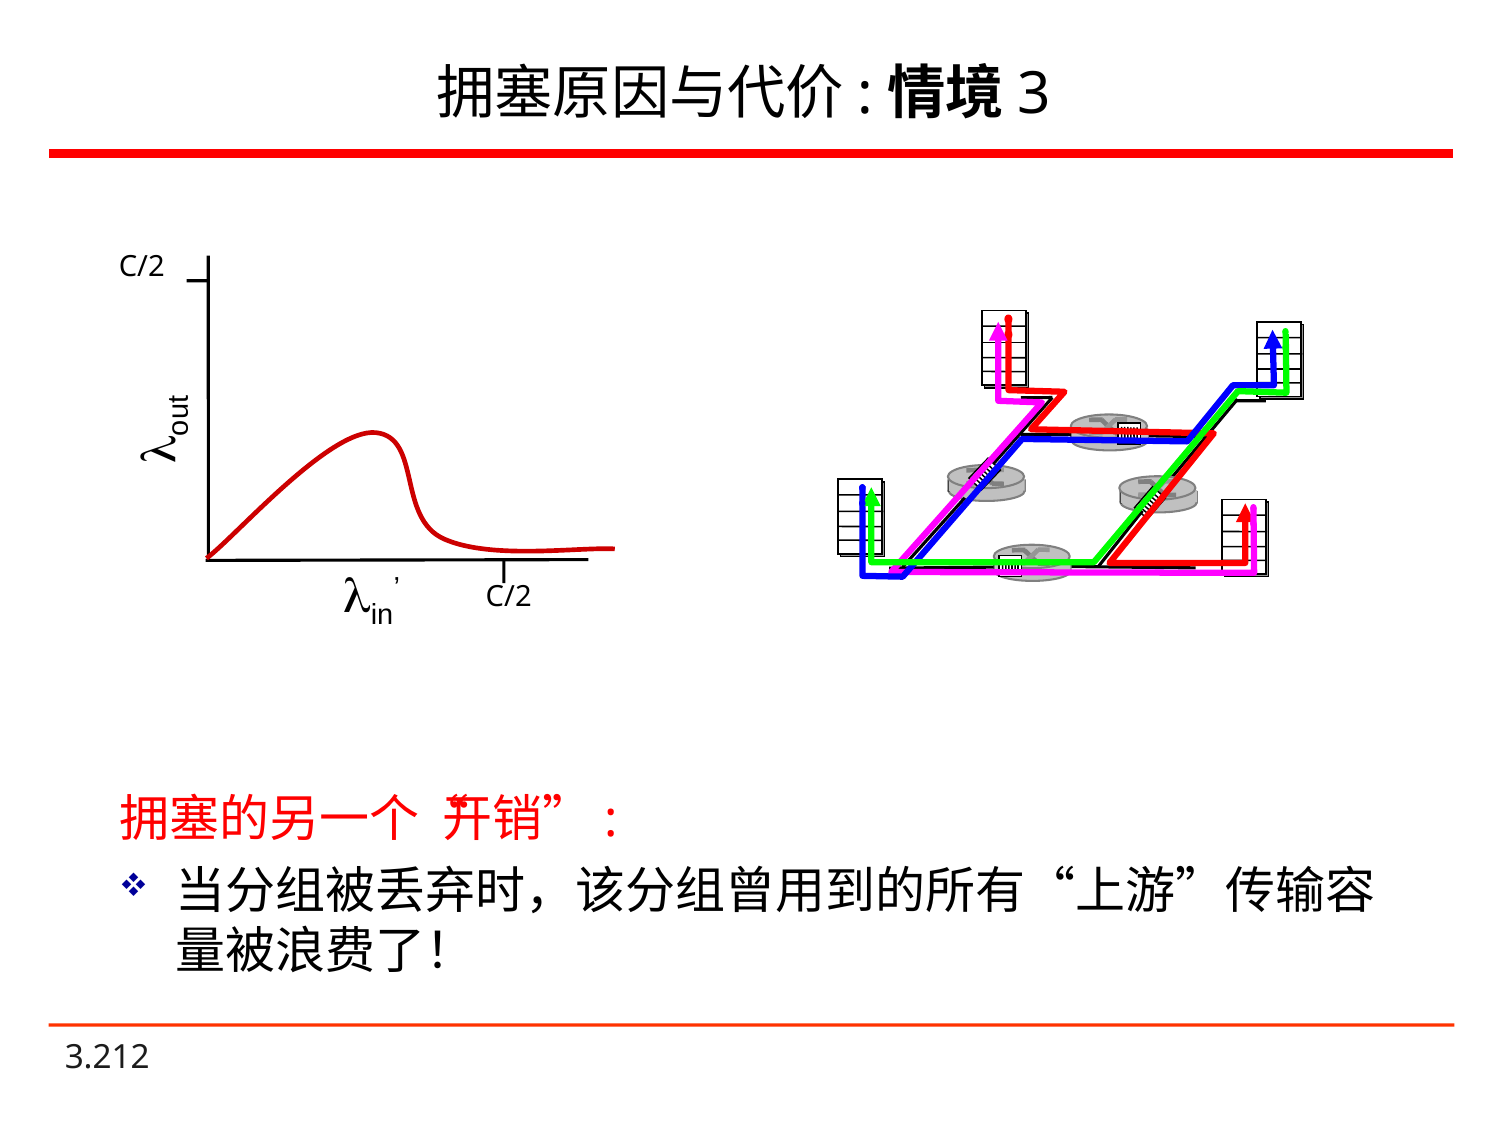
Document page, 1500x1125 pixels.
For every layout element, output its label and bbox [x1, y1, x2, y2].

text_box [103, 239, 180, 290]
text_box [837, 310, 1304, 581]
title [59, 37, 1443, 143]
text_box [186, 255, 615, 638]
text_box [117, 363, 201, 496]
text_box [54, 779, 1411, 995]
